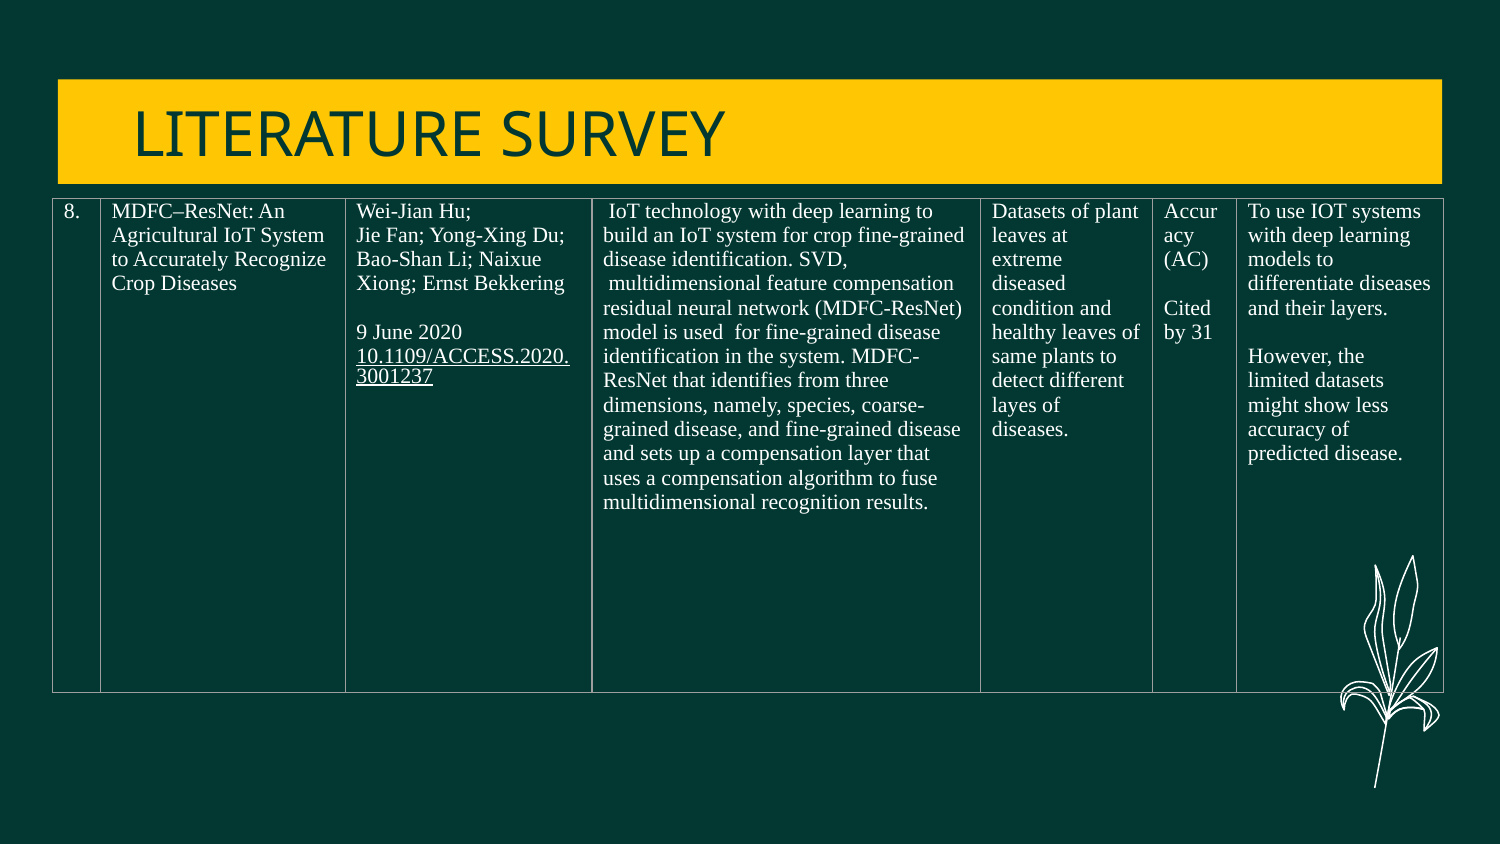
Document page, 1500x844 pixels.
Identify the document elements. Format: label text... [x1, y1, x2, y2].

table_header To use IOT systems with deep learning models to differentiate diseases and their layers. However, the limited datasets might show less accuracy of predicted disease. [1237, 199, 1443, 692]
table_header MDFC–ResNet: An Agricultural IoT System to Accurately Recognize Crop Diseases [101, 199, 345, 692]
table_header IoT technology with deep learning to build an IoT system for crop fine-grained disease identification. SVD, multidimensional feature compensation residual neural network (MDFC-ResNet) model is used for fine-grained disease identification in the system. MDFC-ResNet that identifies from three dimensions, namely, species, coarse-grained disease, and fine-grained disease and sets up a compensation layer that uses a compensation algorithm to fuse multidimensional recognition results. [593, 199, 980, 692]
table_header Accuracy (AC) Cited by 31 [1153, 199, 1236, 692]
table_header Wei-Jian Hu; Jie Fan; Yong-Xing Du; Bao-Shan Li; Naixue Xiong; Ernst Bekkering 9 June 2020 10.1109/ACCESS.2020.3001237 [346, 199, 591, 692]
table_header 8. [53, 199, 100, 692]
table_header Datasets of plant leaves at extreme diseased condition and healthy leaves of same plants to detect different layes of diseases. [981, 199, 1152, 692]
title LITERATURE SURVEY [116, 79, 1383, 174]
